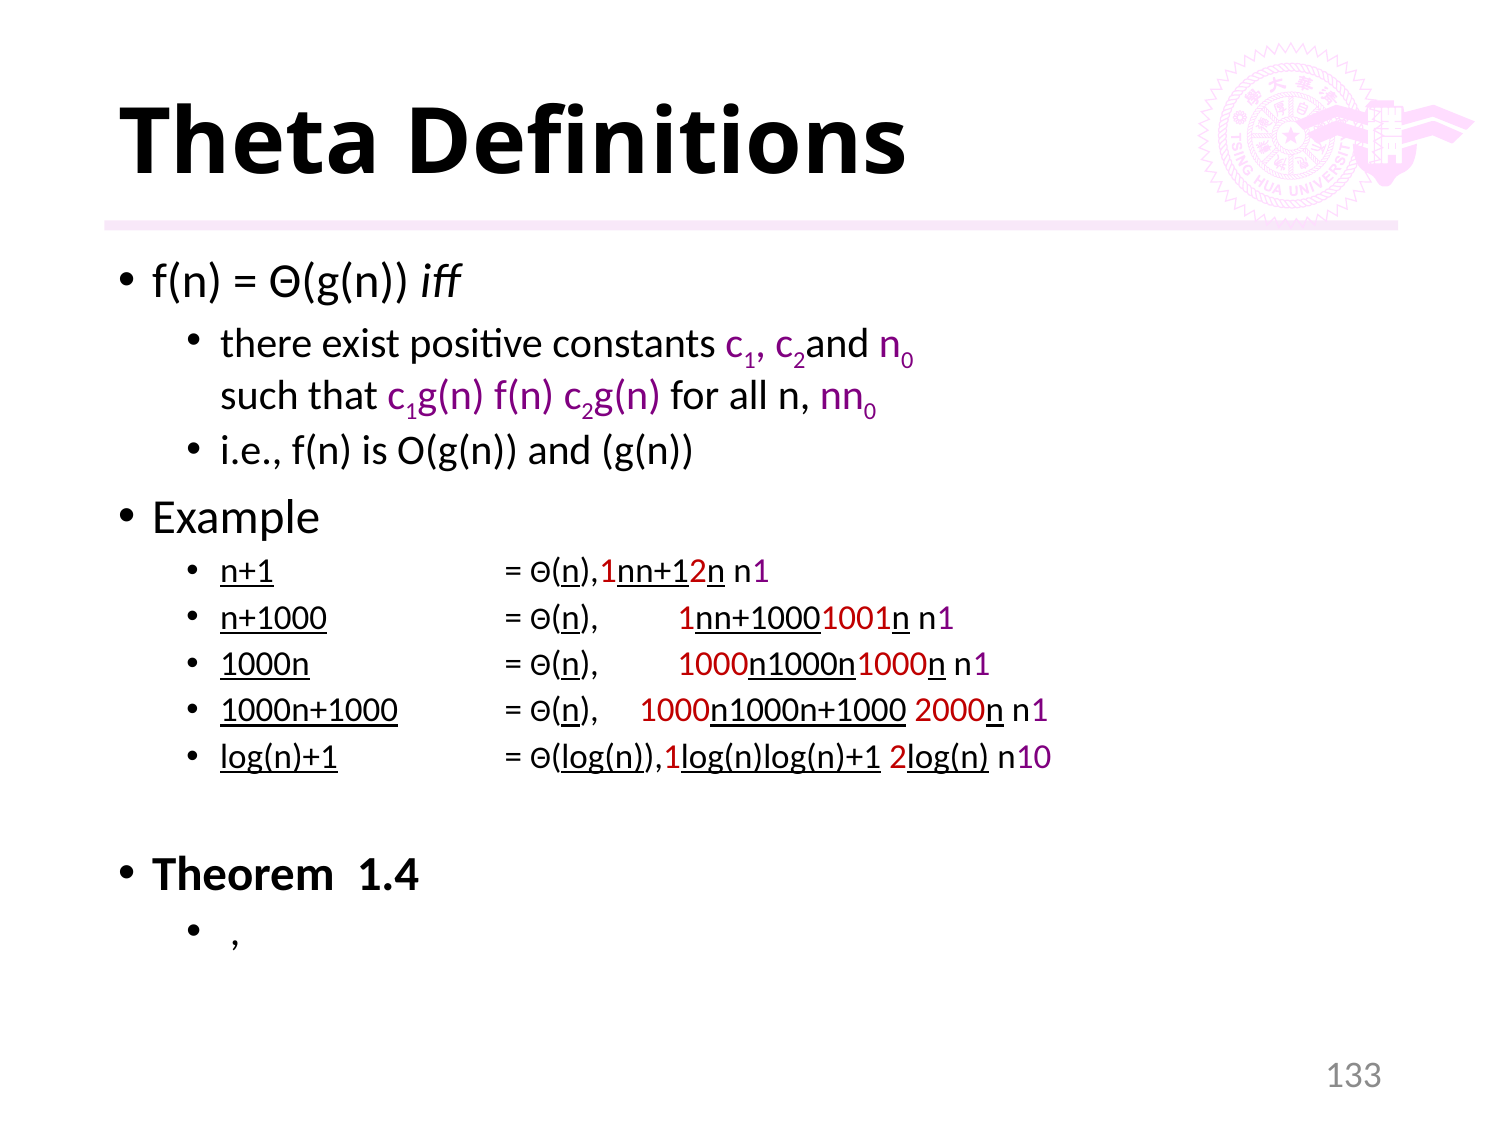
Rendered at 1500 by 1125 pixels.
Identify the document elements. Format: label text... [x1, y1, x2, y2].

slide_number 133 [1059, 1042, 1397, 1103]
title Theta Definitions [103, 59, 1397, 228]
